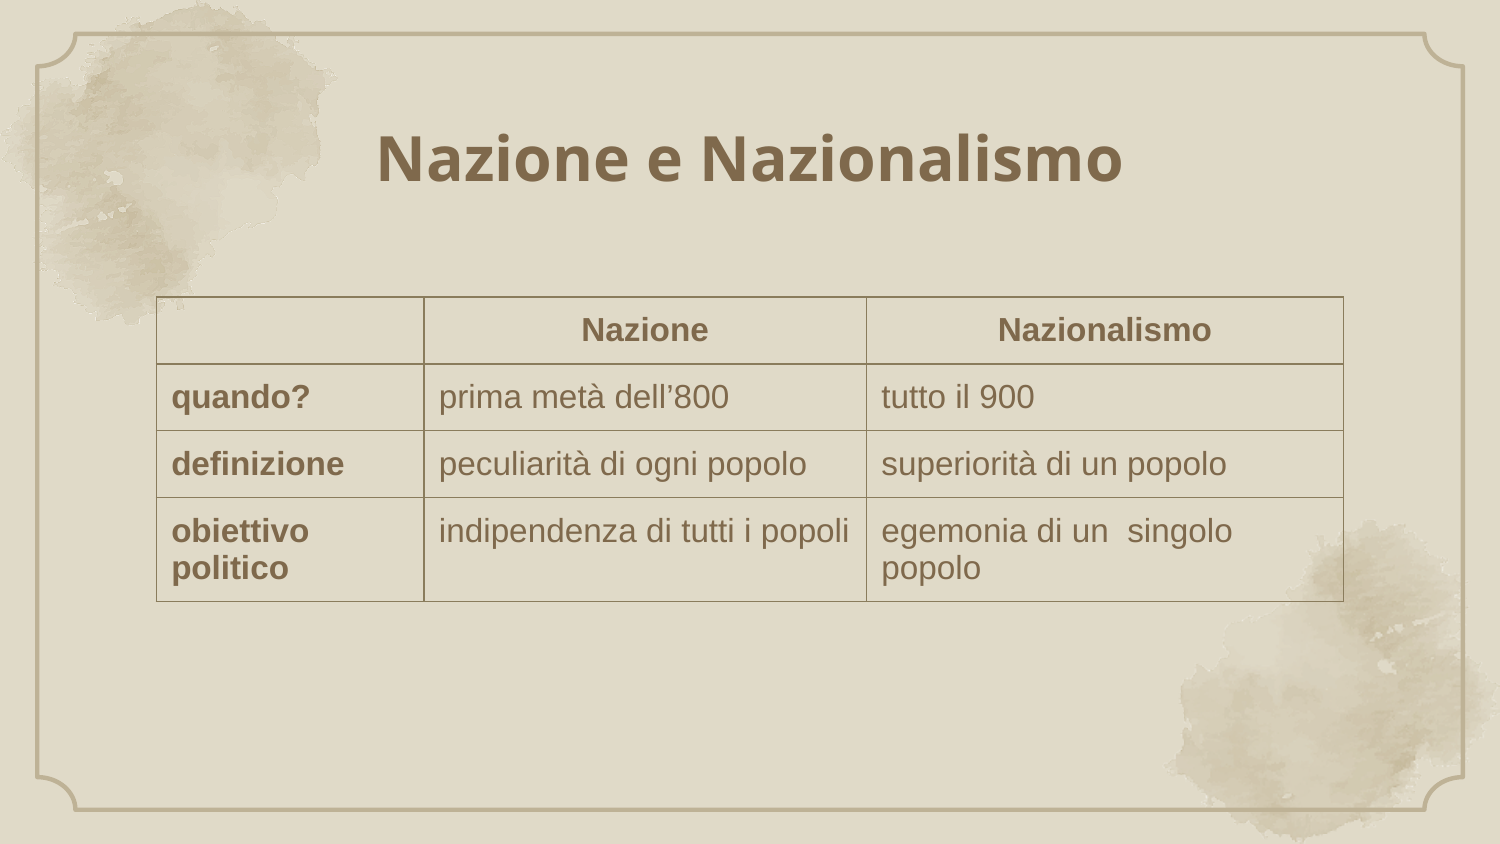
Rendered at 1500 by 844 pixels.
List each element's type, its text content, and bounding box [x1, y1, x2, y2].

table_cell obiettivo politico [157, 498, 423, 601]
title Nazione e Nazionalismo [117, 126, 1383, 188]
table_cell indipendenza di tutti i popoli [425, 498, 866, 601]
table_cell tutto il 900 [867, 365, 1343, 430]
table_cell prima metà dell’800 [425, 365, 866, 430]
table_cell definizione [157, 431, 423, 497]
table_cell quando? [157, 365, 423, 430]
table_cell peculiarità di ogni popolo [425, 431, 866, 497]
table_cell egemonia di un singolo popolo [867, 498, 1343, 601]
table_header Nazionalismo [867, 298, 1343, 363]
table_header [157, 298, 423, 363]
table_header Nazione [425, 298, 866, 363]
table_cell superiorità di un popolo [867, 431, 1343, 497]
